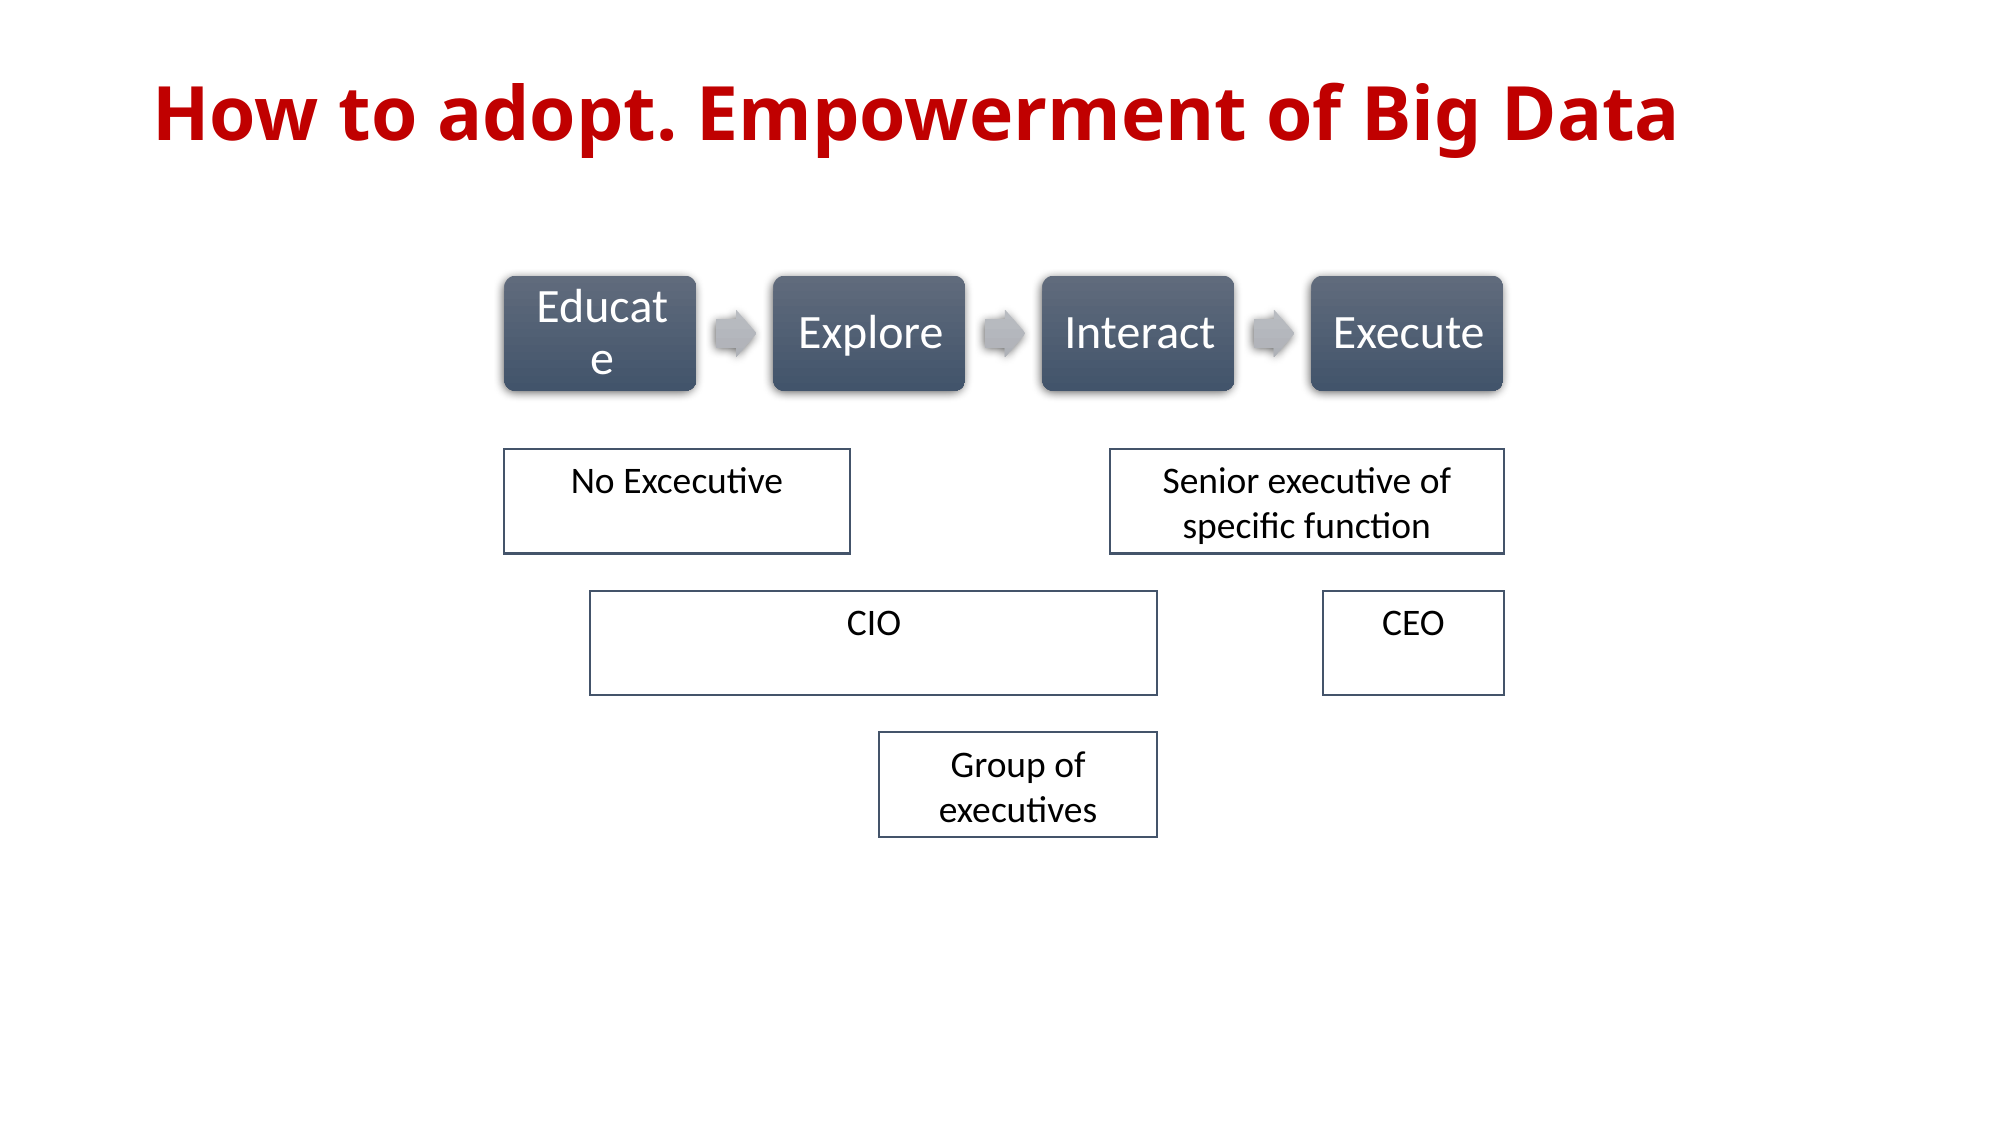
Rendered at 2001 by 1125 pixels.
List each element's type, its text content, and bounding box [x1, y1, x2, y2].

title How to adopt. Empowerment of Big Data [1504, 59, 1863, 172]
title How to adopt. Empowerment of Big Data [137, 59, 503, 172]
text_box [503, 0, 1504, 839]
